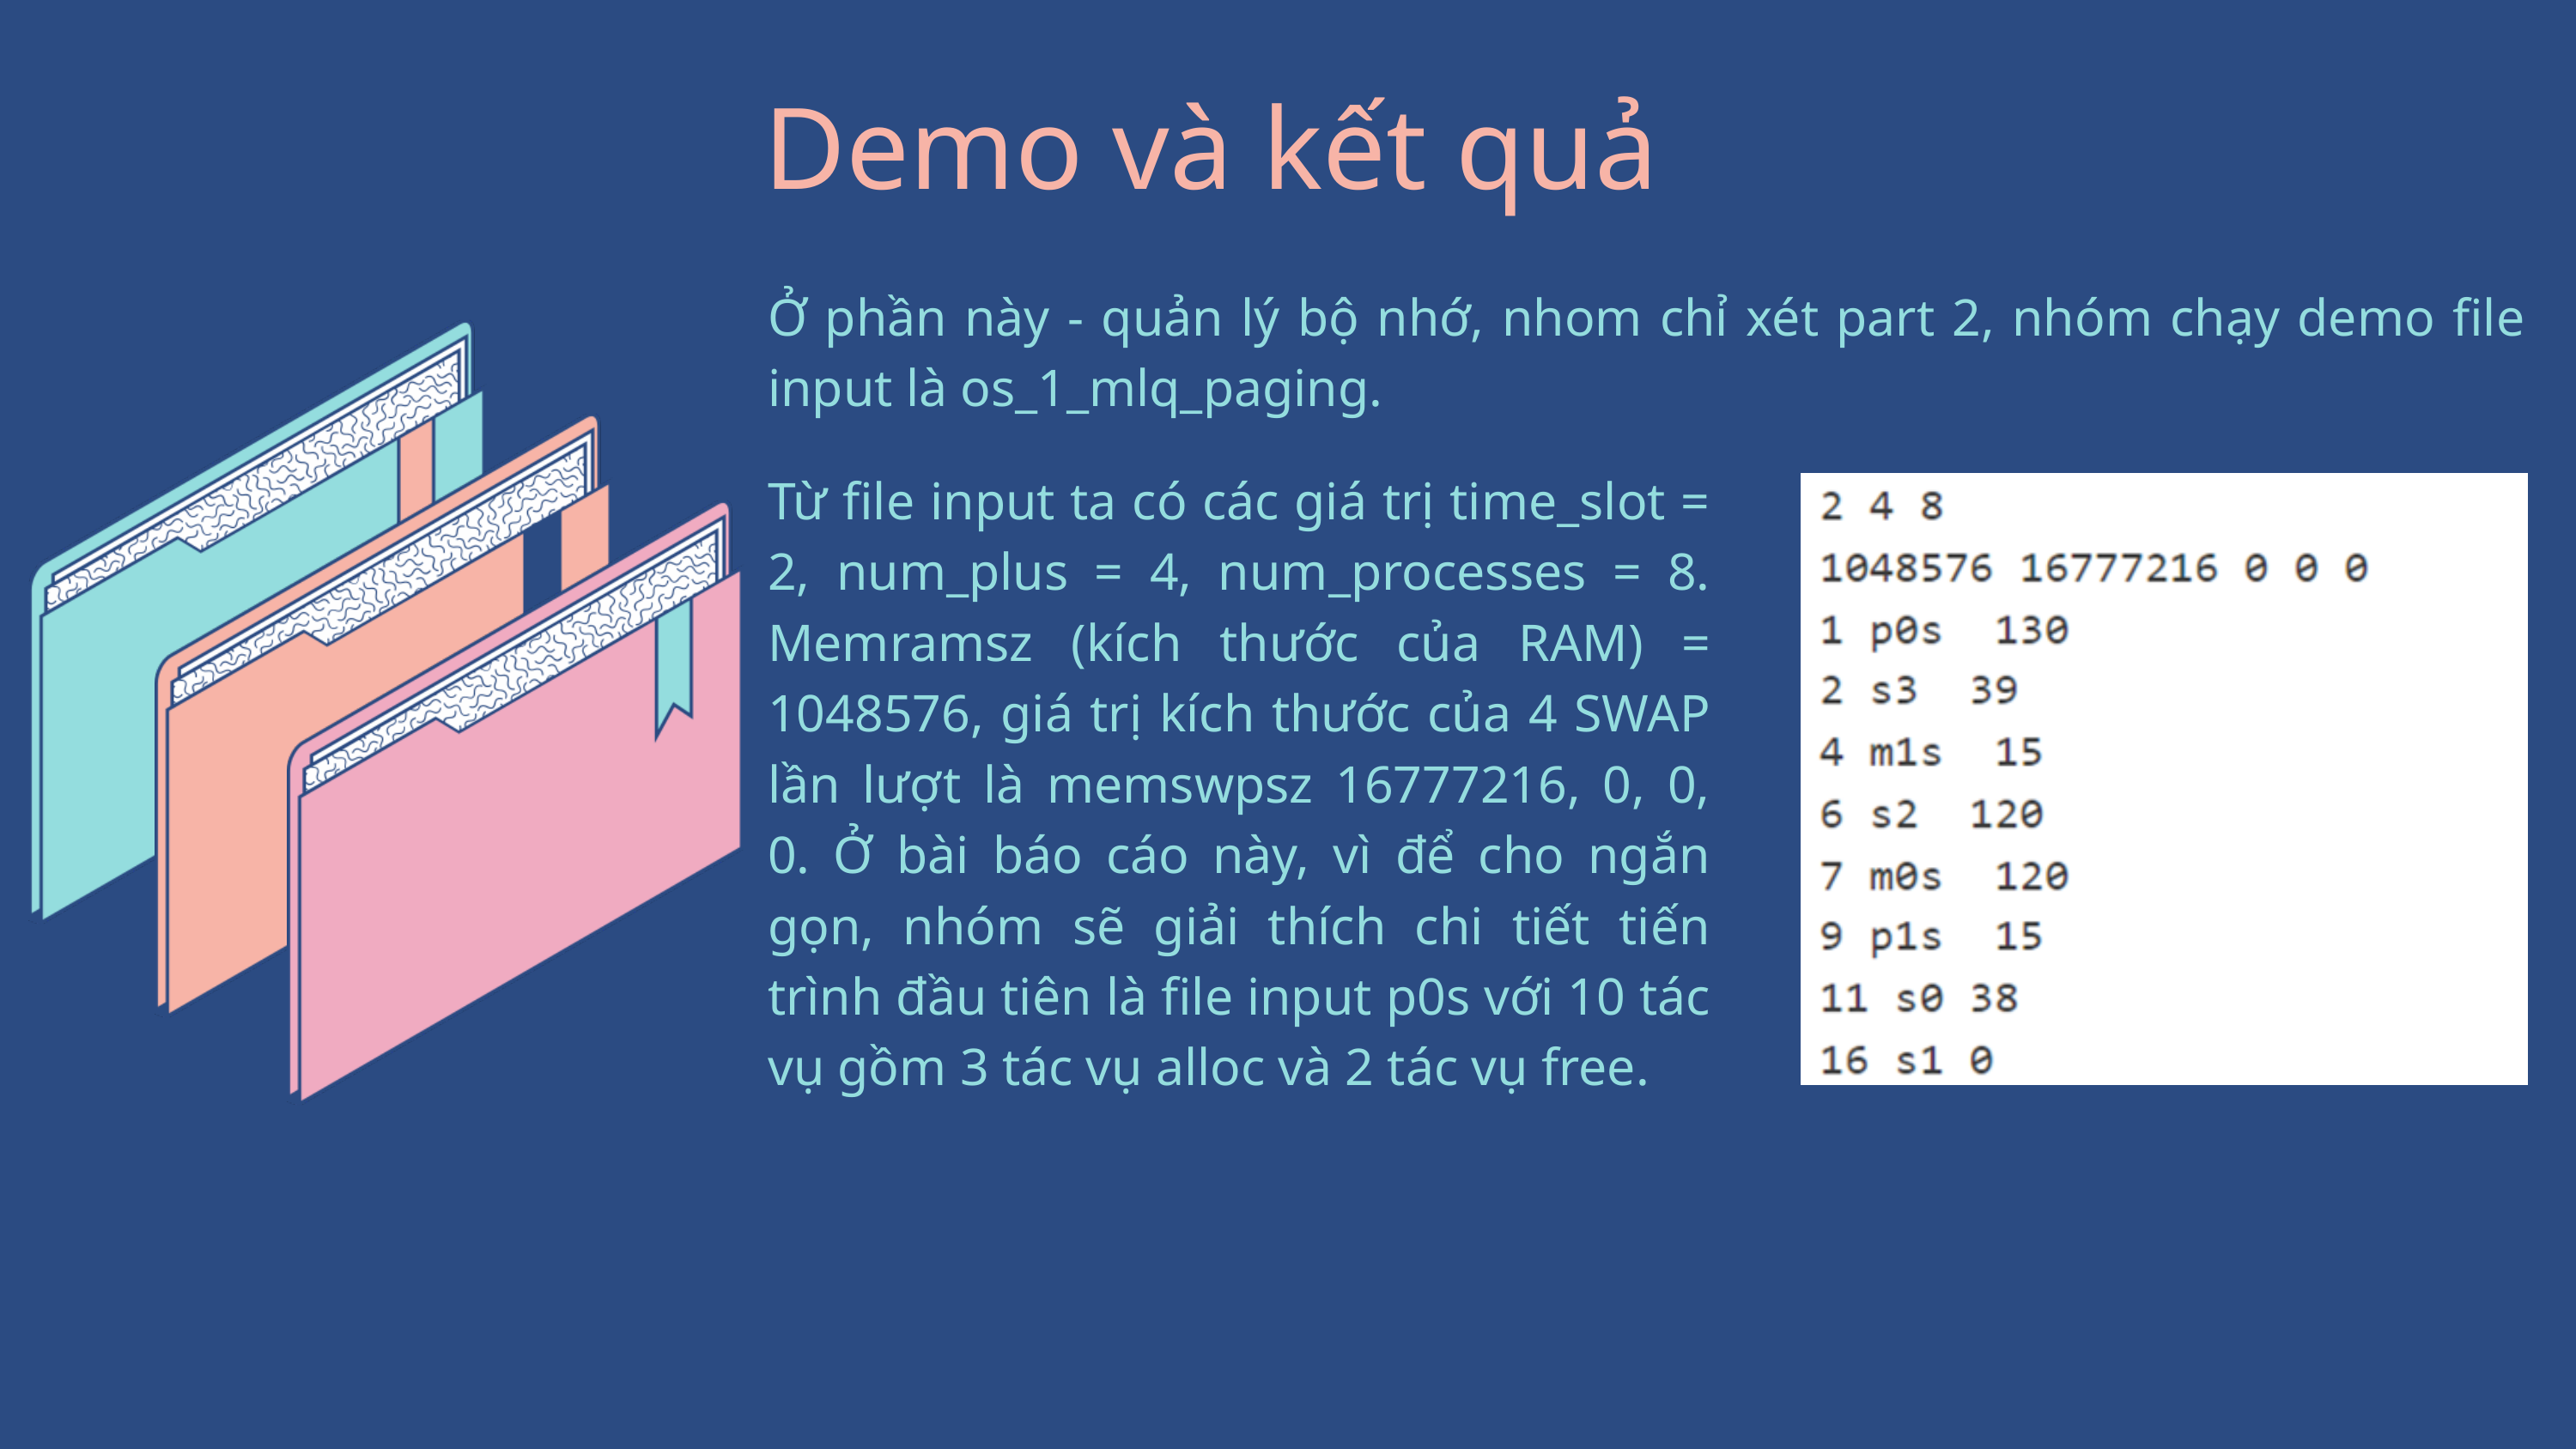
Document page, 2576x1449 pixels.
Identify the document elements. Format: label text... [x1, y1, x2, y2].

picture [28, 319, 745, 1106]
text_box Từ file input ta có các giá trị time_slot = 2, num_plus = 4, num_processes = 8. Memramsz (kích thước của RAM) = 1048576, giá trị kích thước của 4 SWAP lần lượt là memswpsz 16777216, 0, 0, 0. Ở bài báo cáo này, vì để cho ngắn gọn, nhóm sẽ giải thích chi tiết tiến trình đầu tiên là file input p0s với 10 tác vụ gồm 3 tác vụ alloc và 2 tác vụ free. [768, 458, 1712, 1096]
text_box Ở phần này - quản lý bộ nhớ, nhom chỉ xét part 2, nhóm chạy demo file input là os_1_mlq_paging. [768, 275, 2528, 417]
picture [1800, 473, 2528, 1086]
text_box Demo và kết quả [763, 76, 1813, 212]
